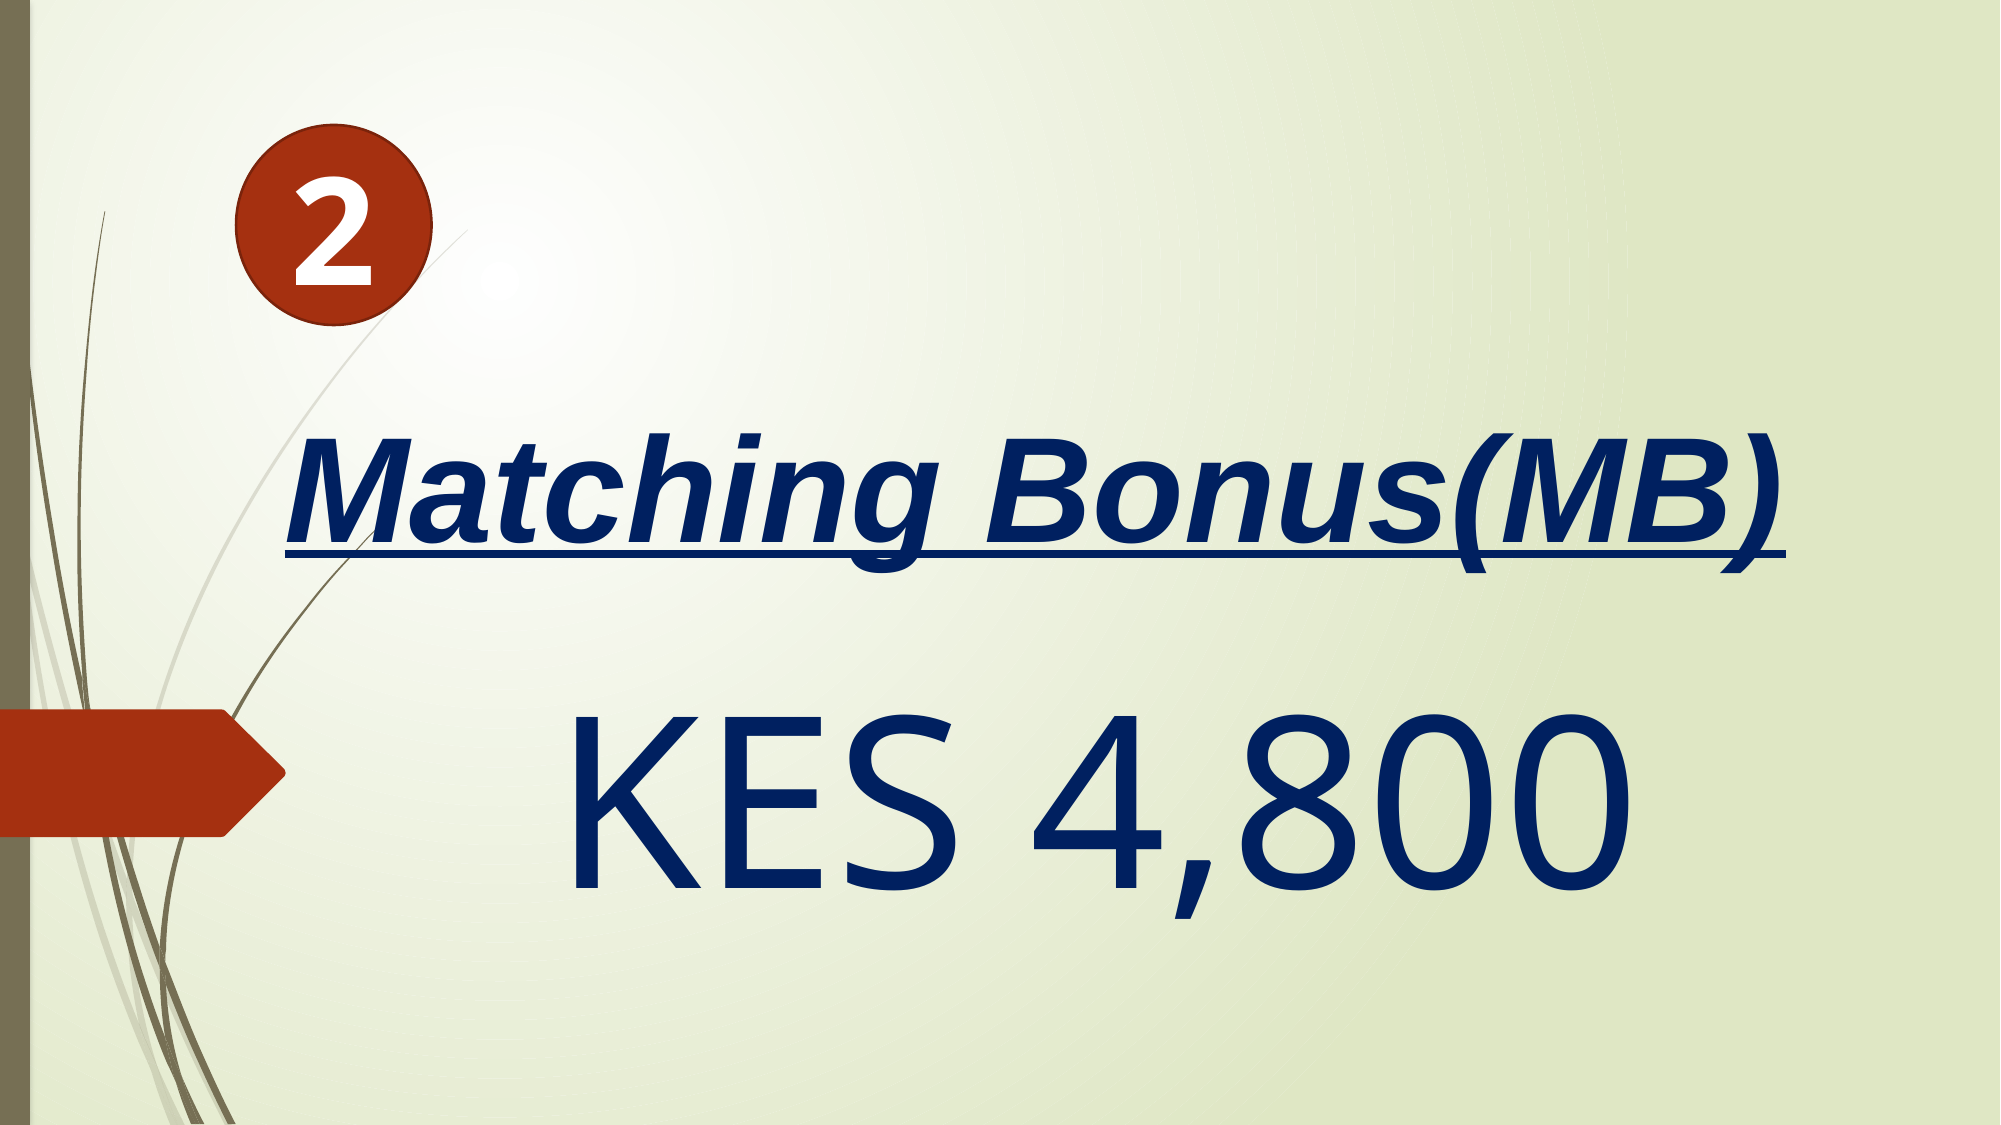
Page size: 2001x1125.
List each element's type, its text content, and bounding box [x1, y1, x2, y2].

text_box Matching Bonus(MB) [141, 382, 1930, 583]
text_box 2 [234, 123, 433, 327]
text_box KES 4,800 [391, 641, 1805, 944]
